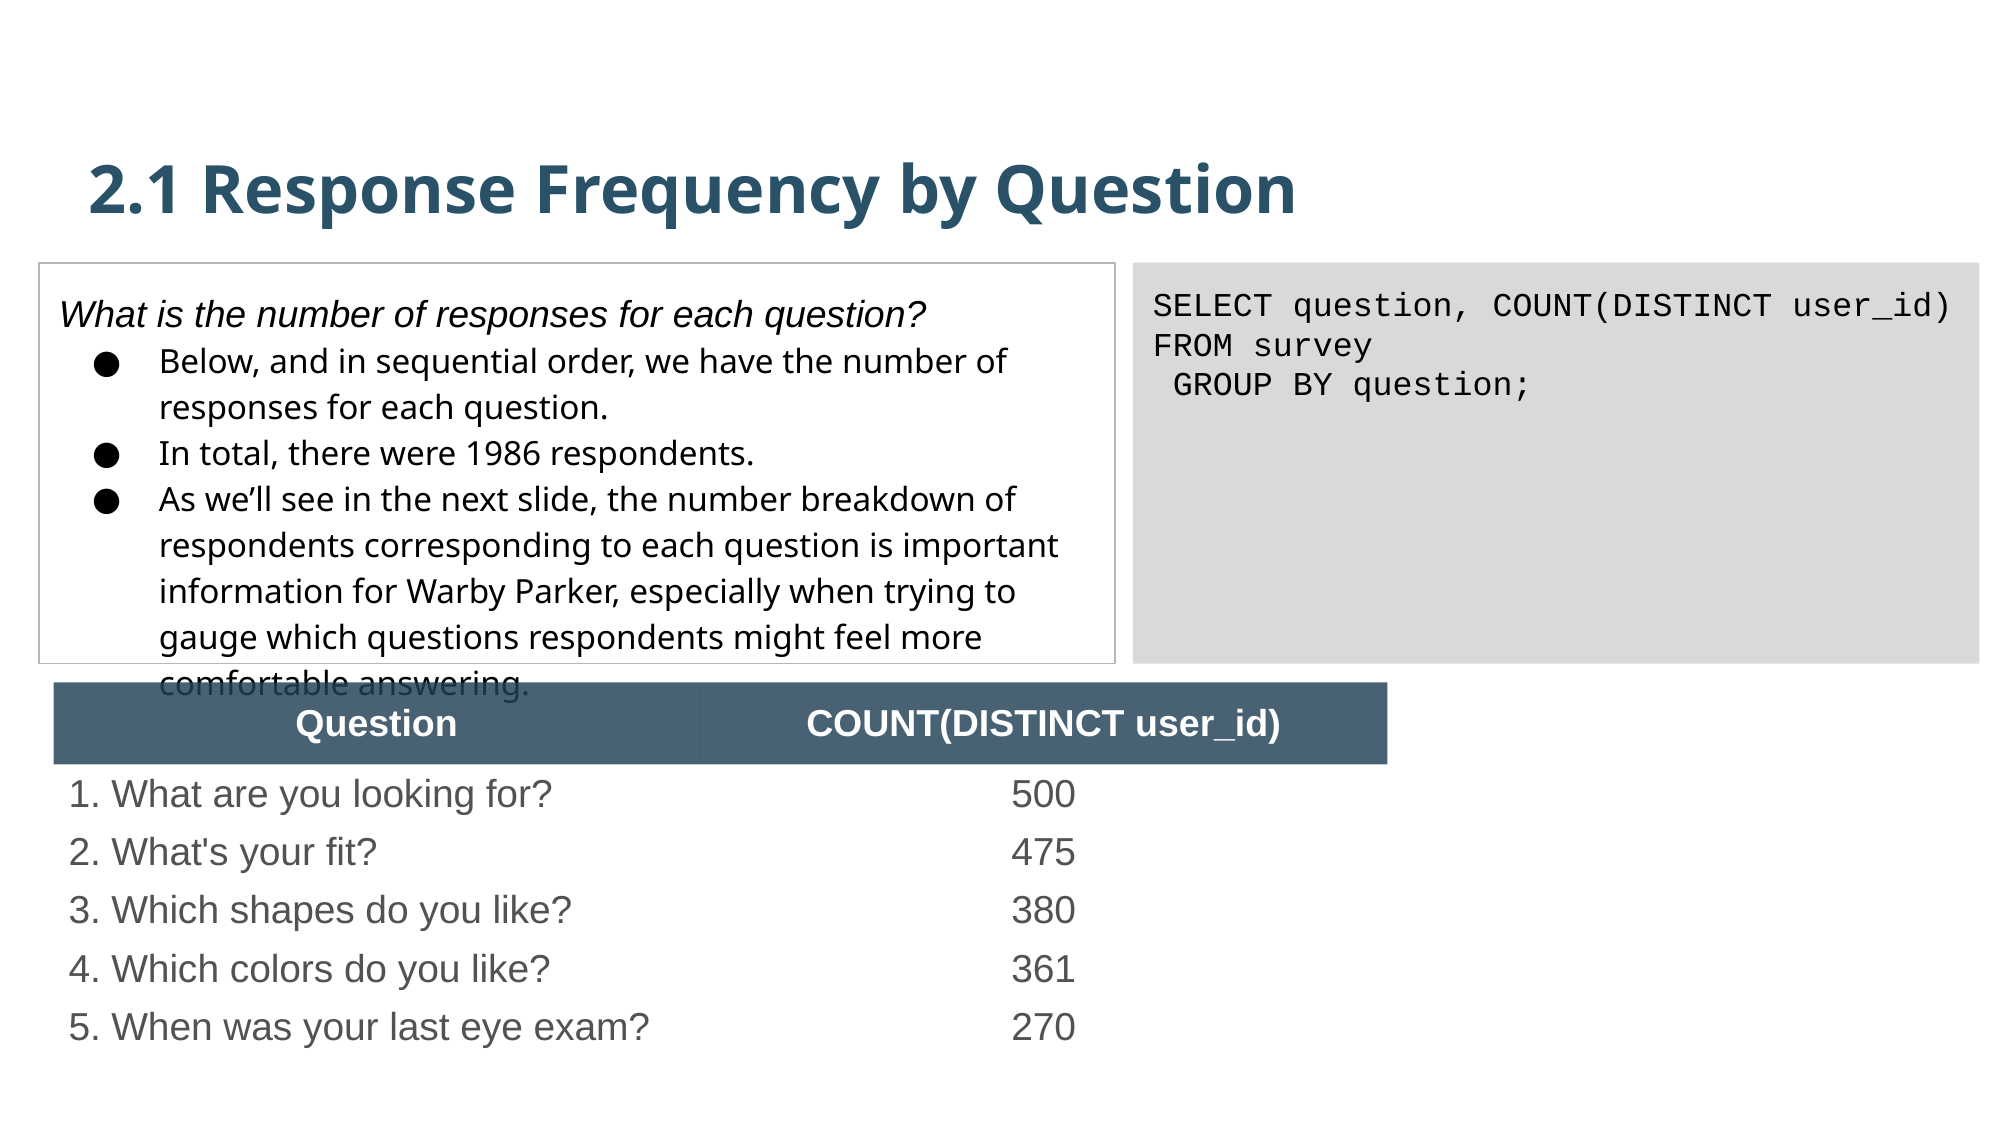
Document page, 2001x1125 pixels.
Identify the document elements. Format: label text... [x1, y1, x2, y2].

text_box What is the number of responses for each question? Below, and in sequential order, we have the number of responses for each question. In total, there were 1986 respondents. As we’ll see in the next slide, the number breakdown of respondents corresponding to each question is important information for Warby Parker, especially when trying to gauge which questions respondents might feel more comfortable answering. [38, 262, 1116, 664]
table_cell 4. Which colors do you like? [54, 939, 700, 998]
table_cell 361 [700, 939, 1387, 998]
text_box SELECT question, COUNT(DISTINCT user_id) FROM survey GROUP BY question; [1132, 262, 1980, 664]
table_cell 500 [700, 764, 1387, 823]
table_cell 1. What are you looking for? [54, 764, 700, 823]
table_cell 380 [700, 881, 1387, 939]
table_header Question [54, 682, 700, 764]
text_box 2.1 Response Frequency by Question [68, 63, 1932, 248]
table_cell 270 [700, 998, 1387, 1056]
table_cell 5. When was your last eye exam? [54, 998, 700, 1056]
table_cell 475 [700, 823, 1387, 881]
table_header COUNT(DISTINCT user_id) [700, 682, 1387, 764]
table_cell 3. Which shapes do you like? [54, 881, 700, 939]
table_cell 2. What's your fit? [54, 823, 700, 881]
